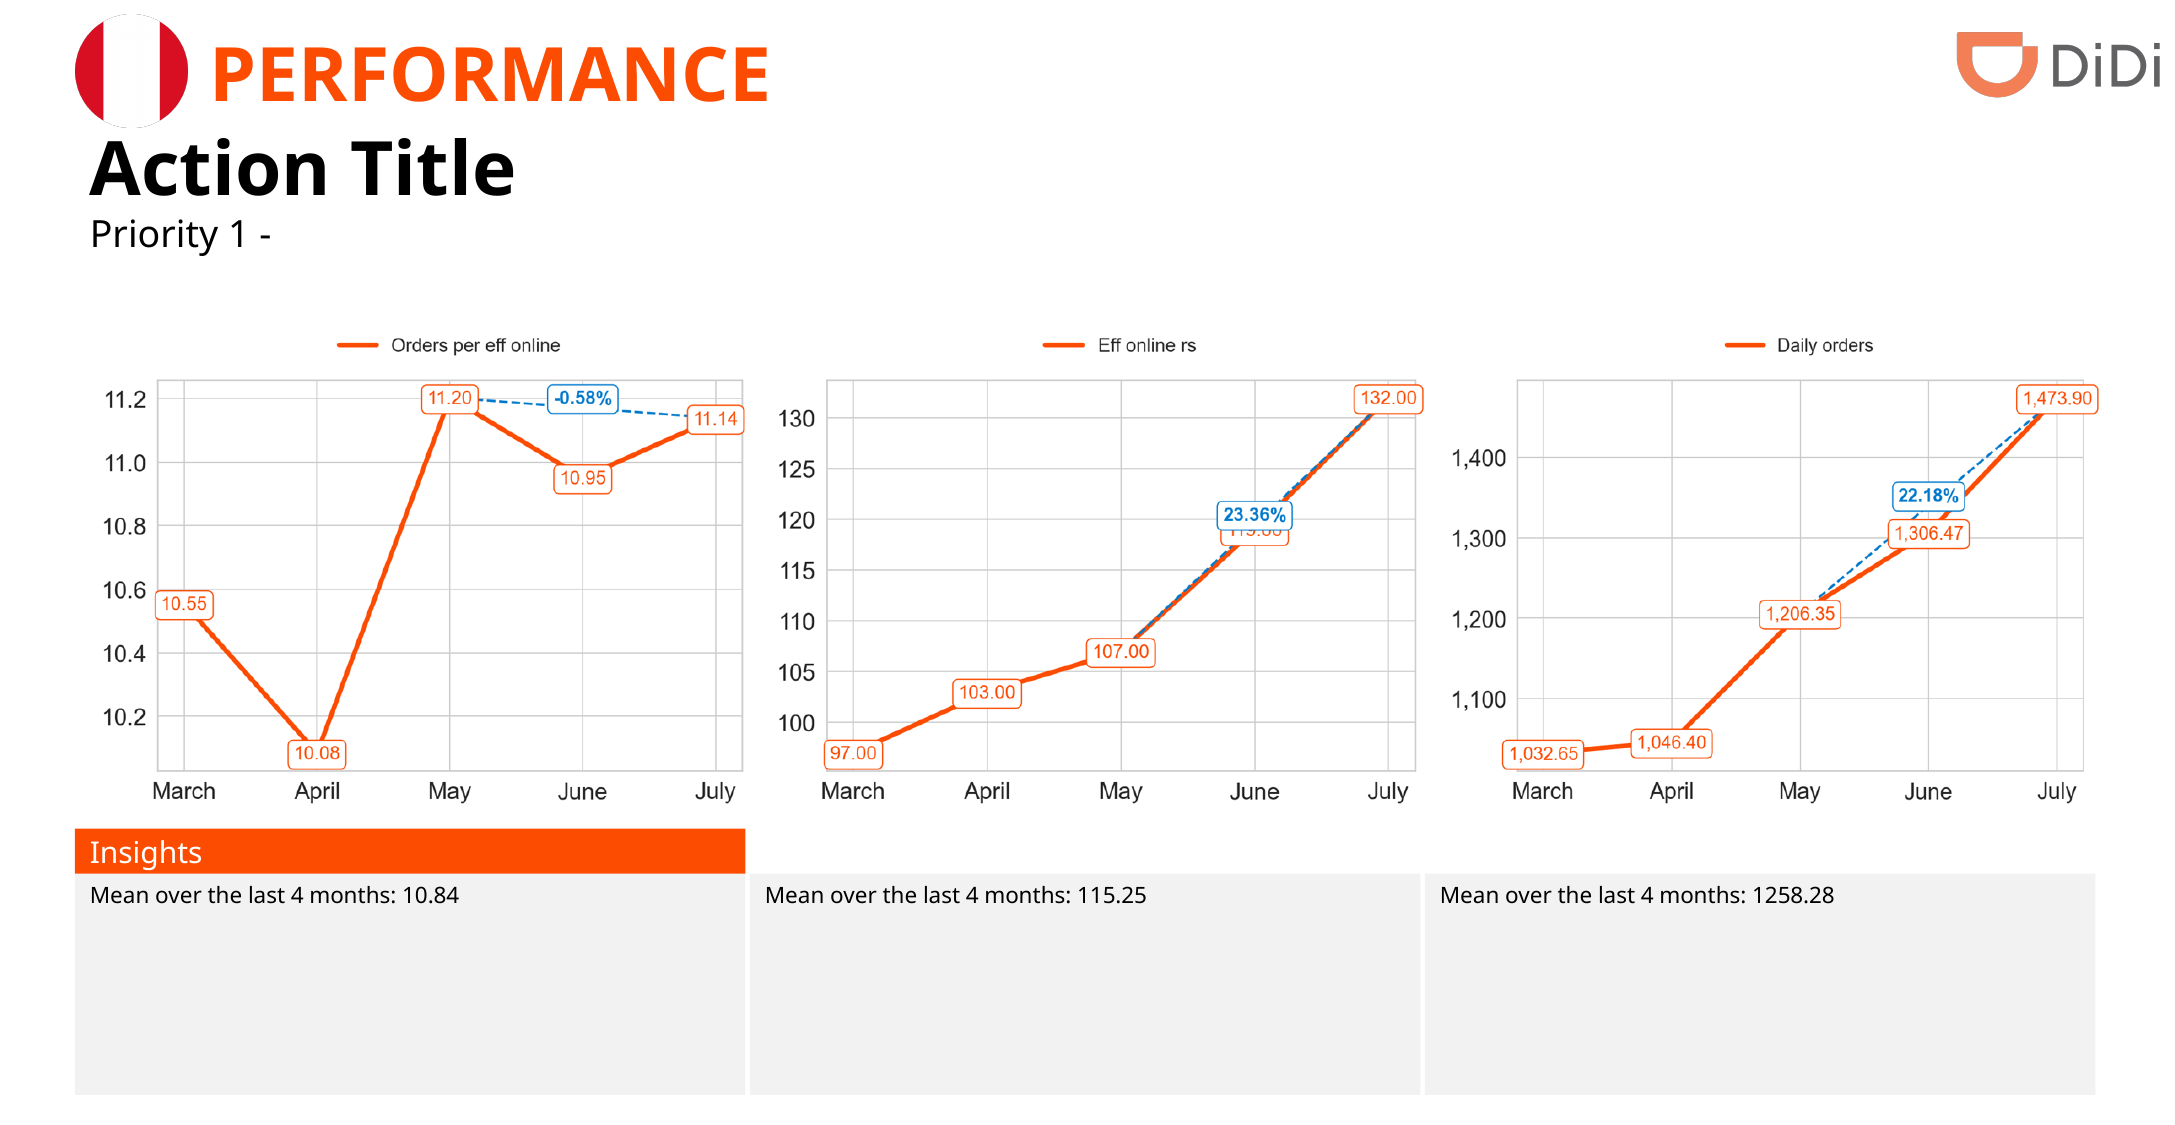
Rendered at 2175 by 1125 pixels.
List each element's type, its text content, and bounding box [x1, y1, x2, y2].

text_box Mean over the last 4 months: 115.25 [749, 873, 1421, 1095]
text_box Mean over the last 4 months: 1258.28 [1424, 873, 2096, 1095]
picture [74, 14, 188, 128]
text_box Mean over the last 4 months: 10.84 [74, 874, 746, 1095]
text_box PERFORMANCE [194, 15, 1800, 127]
text_box Action Title [74, 127, 2175, 202]
text_box Priority 1 - [74, 202, 2175, 263]
picture [1949, 1, 2175, 129]
text_box Insights [74, 837, 746, 874]
picture [74, 322, 2101, 829]
